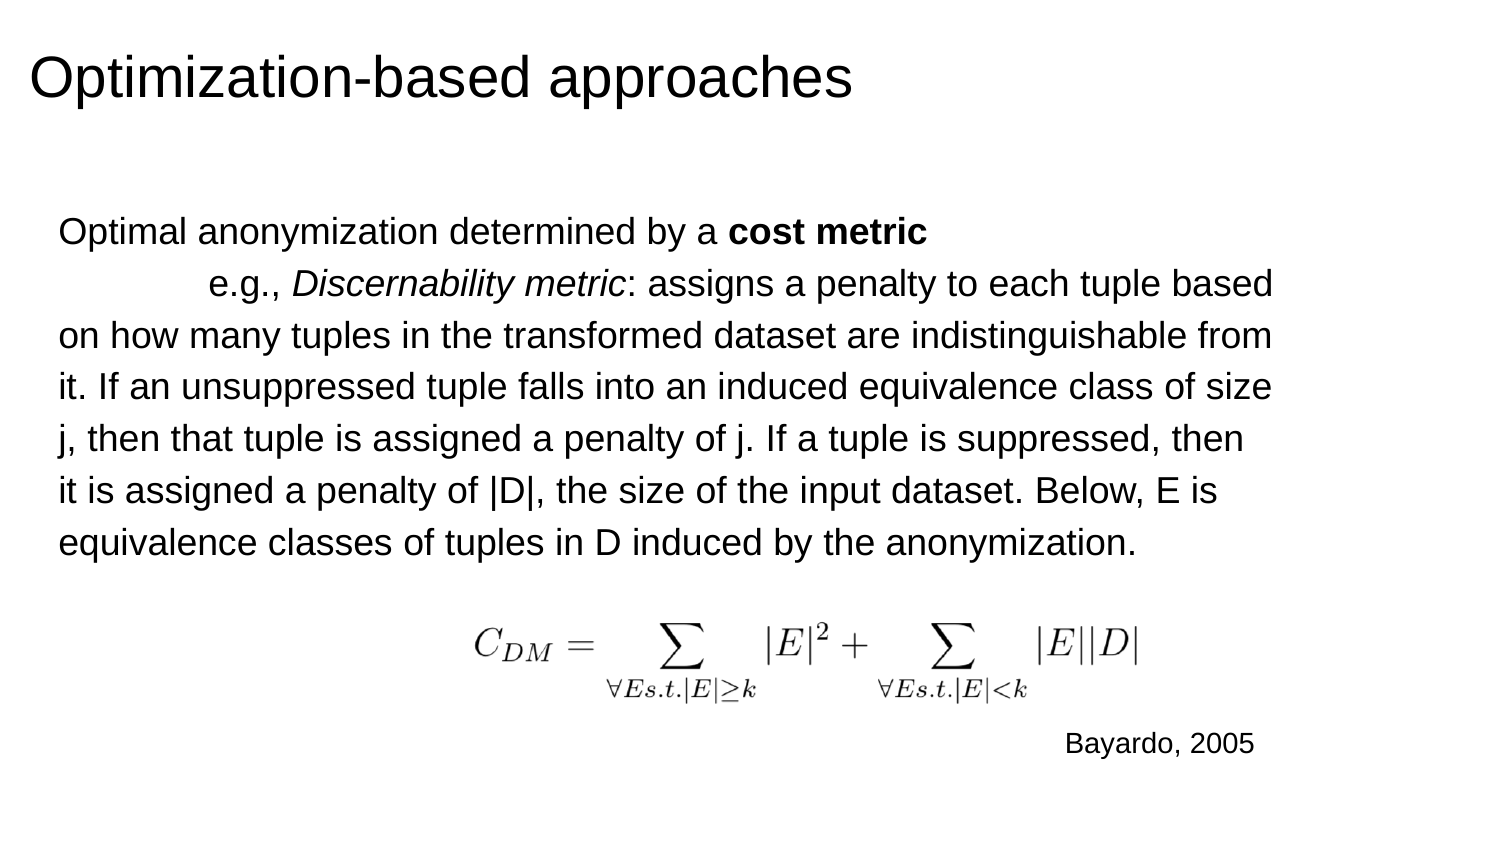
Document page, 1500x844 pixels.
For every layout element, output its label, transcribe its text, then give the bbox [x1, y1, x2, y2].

title Optimization-based approaches [14, 24, 1413, 118]
picture [419, 560, 1186, 745]
text_box Bayardo, 2005 [1050, 717, 1444, 768]
list Optimal anonymization determined by a cost metric e.g., Discernability metric: assigns a penalty to each tuple based on how many tuples in the transformed dataset are indistinguishable from it. If an unsuppressed tuple falls into an induced equivalence class of size j, then that tuple is assigned a penalty of j. If a tuple is suppressed, then it is assigned a penalty of |D|, the size of the input dataset. Below, E is equivalence classes of tuples in D induced by the anonymization. [43, 140, 1289, 676]
